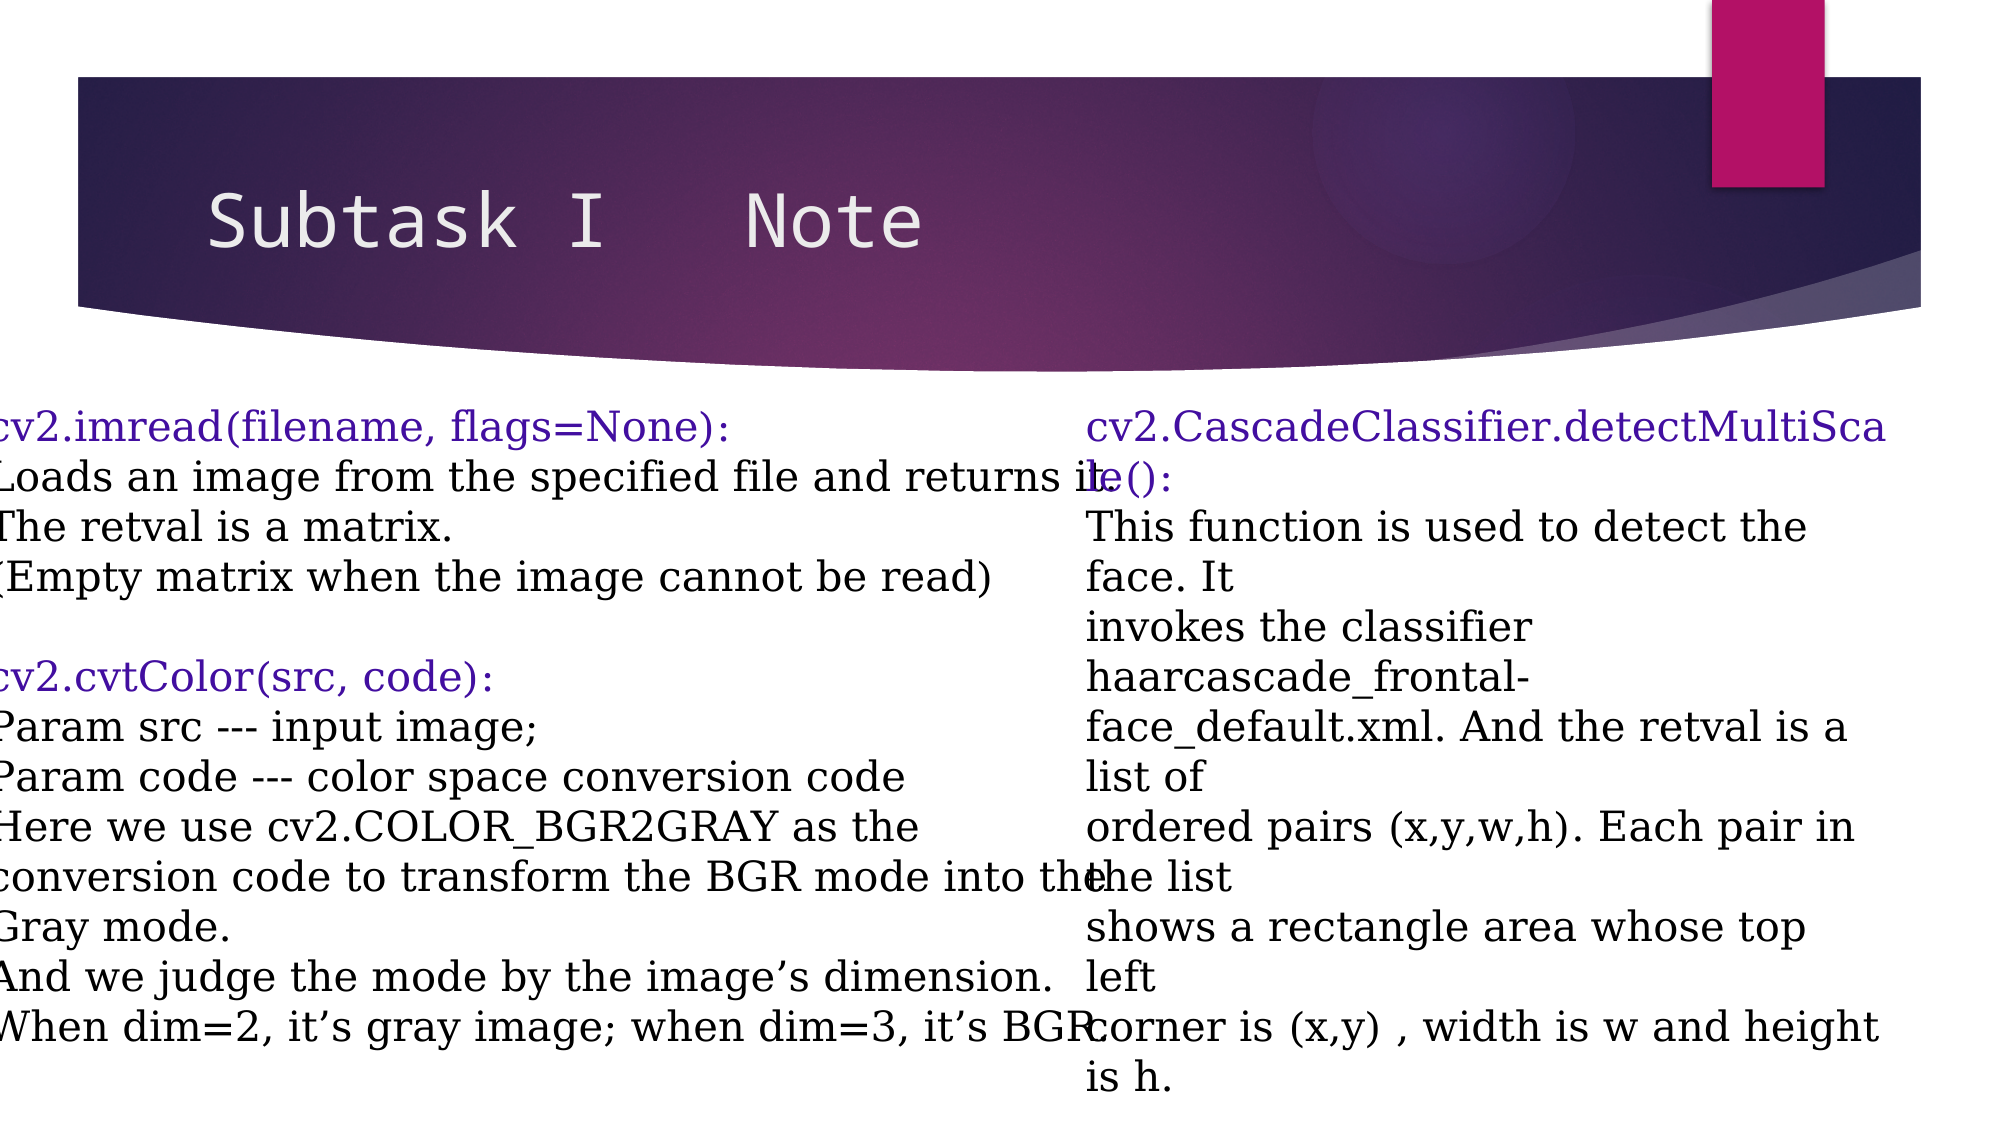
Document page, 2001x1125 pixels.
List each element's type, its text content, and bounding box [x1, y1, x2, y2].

text_box cv2.CascadeClassifier.detectMultiScale(): This function is used to detect the face. It invokes the classifier haarcascade_frontal- face_default.xml. And the retval is a list of ordered pairs (x,y,w,h). Each pair in the list shows a rectangle area whose top left corner is (x,y) , width is w and height is h. Then for each rectangle area we get from the function above, we draw it on the image, and the face area in the image is labeled. [1070, 392, 1904, 1125]
title Subtask I Note [189, 159, 1627, 276]
text_box cv2.imread(filename, flags=None): Loads an image from the specified file and returns it. The retval is a matrix. (Empty matrix when the image cannot be read) cv2.cvtColor(src, code): Param src --- input image; Param code --- color space conversion code Here we use cv2.COLOR_BGR2GRAY as the conversion code to transform the BGR mode into the Gray mode. And we judge the mode by the image’s dimension. When dim=2, it’s gray image; when dim=3, it’s BGR. [0, 392, 1070, 1058]
